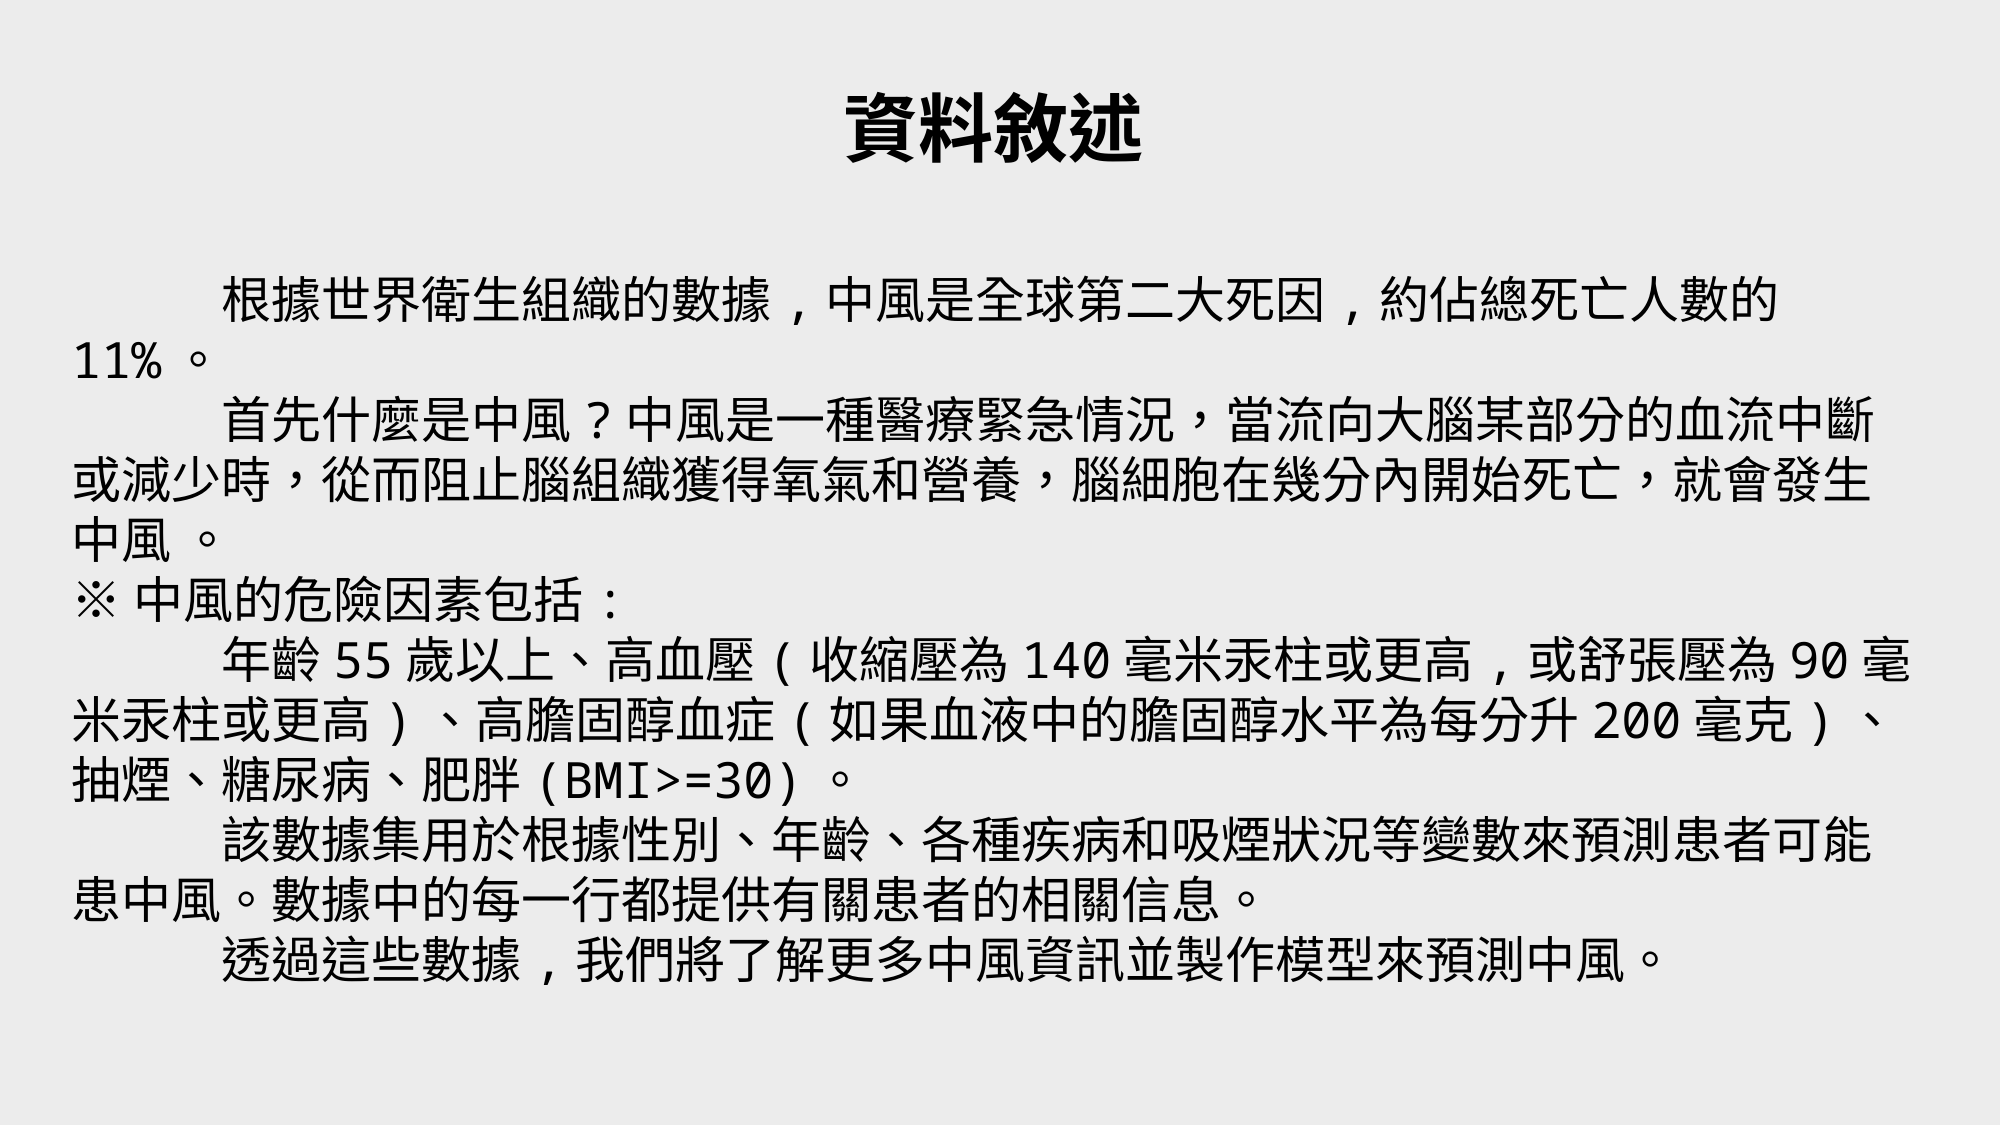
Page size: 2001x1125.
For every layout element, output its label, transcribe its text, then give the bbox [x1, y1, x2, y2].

text_box 根據世界衛生組織的數據,中風是全球第二大死因,約佔總死亡人數的11%。 首先什麼是中風?中風是一種醫療緊急情況，當流向大腦某部分的血流中斷或減少時，從而阻止腦組織獲得氧氣和營養，腦細胞在幾分內開始死亡，就會發生中風 。 ※中風的危險因素包括: 年齡55歲以上、高血壓(收縮壓為140毫米汞柱或更高,或舒張壓為90毫米汞柱或更高)、高膽固醇血症(如果血液中的膽固醇水平為每分升200毫克)、抽煙、糖尿病、肥胖(BMI>=30)。 該數據集用於根據性別、年齡、各種疾病和吸煙狀況等變數來預測患者可能患中風。數據中的每一行都提供有關患者的相關信息。 透過這些數據,我們將了解更多中風資訊並製作模型來預測中風。 [56, 260, 1931, 996]
title 資料敘述 [828, 71, 1159, 192]
